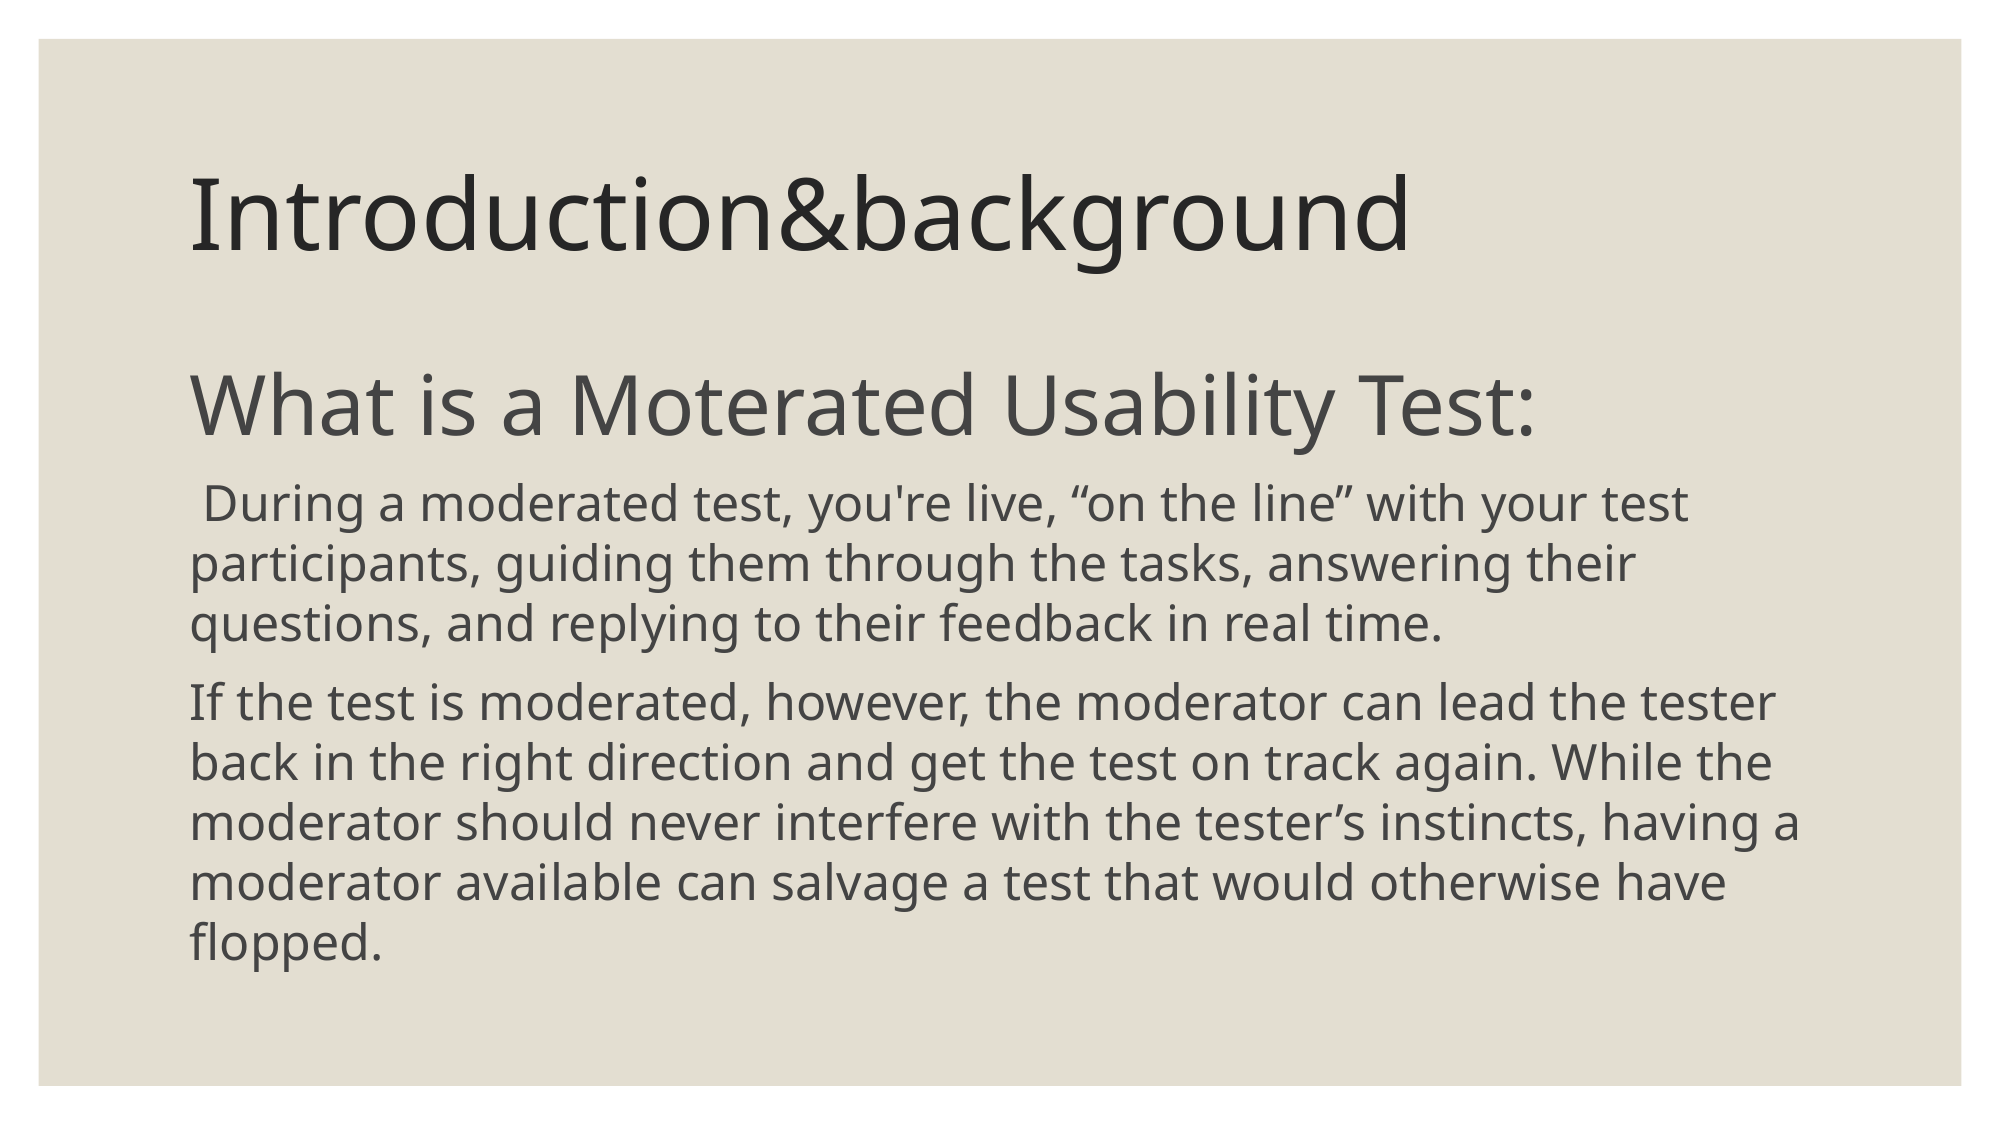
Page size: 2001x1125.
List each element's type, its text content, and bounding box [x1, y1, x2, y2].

list What is a Moterated Usability Test: During a moderated test, you're live, “on the line” with your test participants, guiding them through the tasks, answering their questions, and replying to their feedback in real time. If the test is moderated, however, the moderator can lead the tester back in the right direction and get the test on track again. While the moderator should never interfere with the tester’s instincts, having a moderator available can salvage a test that would otherwise have flopped. [174, 345, 1825, 990]
title Introduction&background [174, 105, 1825, 331]
